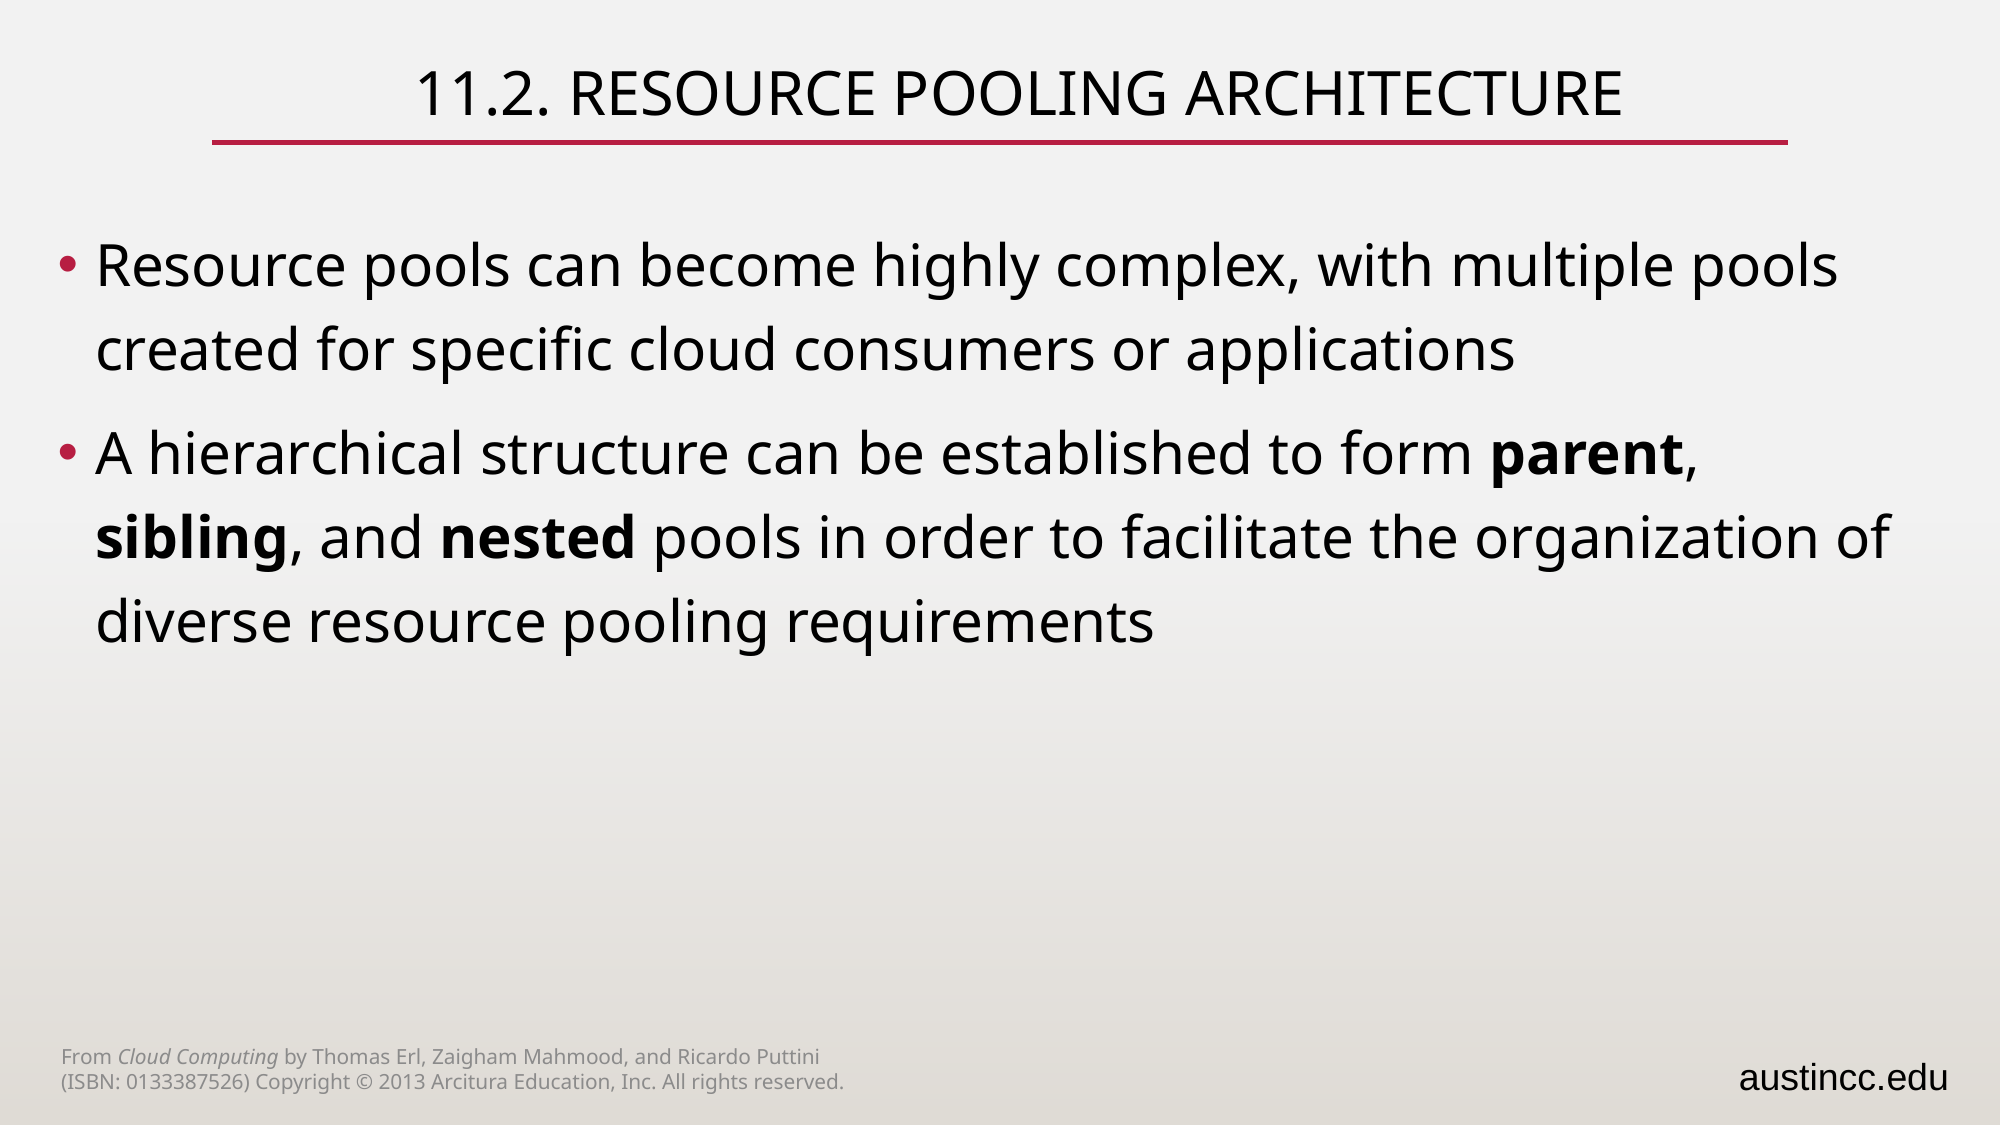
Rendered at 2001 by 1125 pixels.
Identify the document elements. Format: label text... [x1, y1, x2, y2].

title 11.2. Resource Pooling Architecture [232, 54, 1808, 137]
list Resource pools can become highly complex, with multiple pools created for specific cloud consumers or applications A hierarchical structure can be established to form parent, sibling, and nested pools in order to facilitate the organization of diverse resource pooling requirements [42, 206, 1920, 924]
footer From Cloud Computing by Thomas Erl, Zaigham Mahmood, and Ricardo Puttini (ISBN: 0133387526) Copyright © 2013 Arcitura Education, Inc. All rights reserved. [45, 1043, 1021, 1095]
